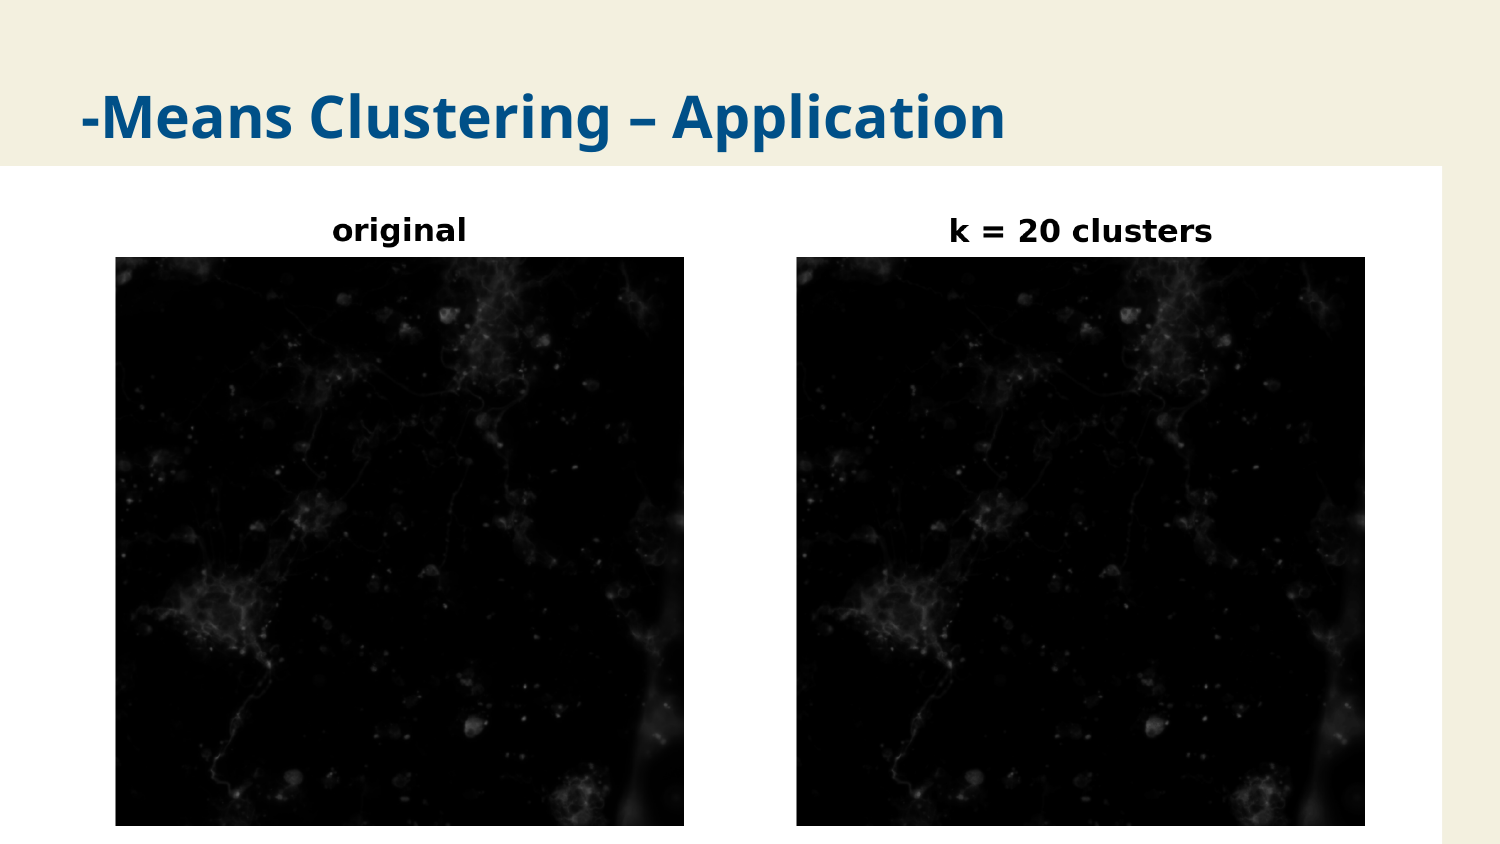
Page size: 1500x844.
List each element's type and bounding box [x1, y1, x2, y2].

picture [0, 166, 1443, 844]
